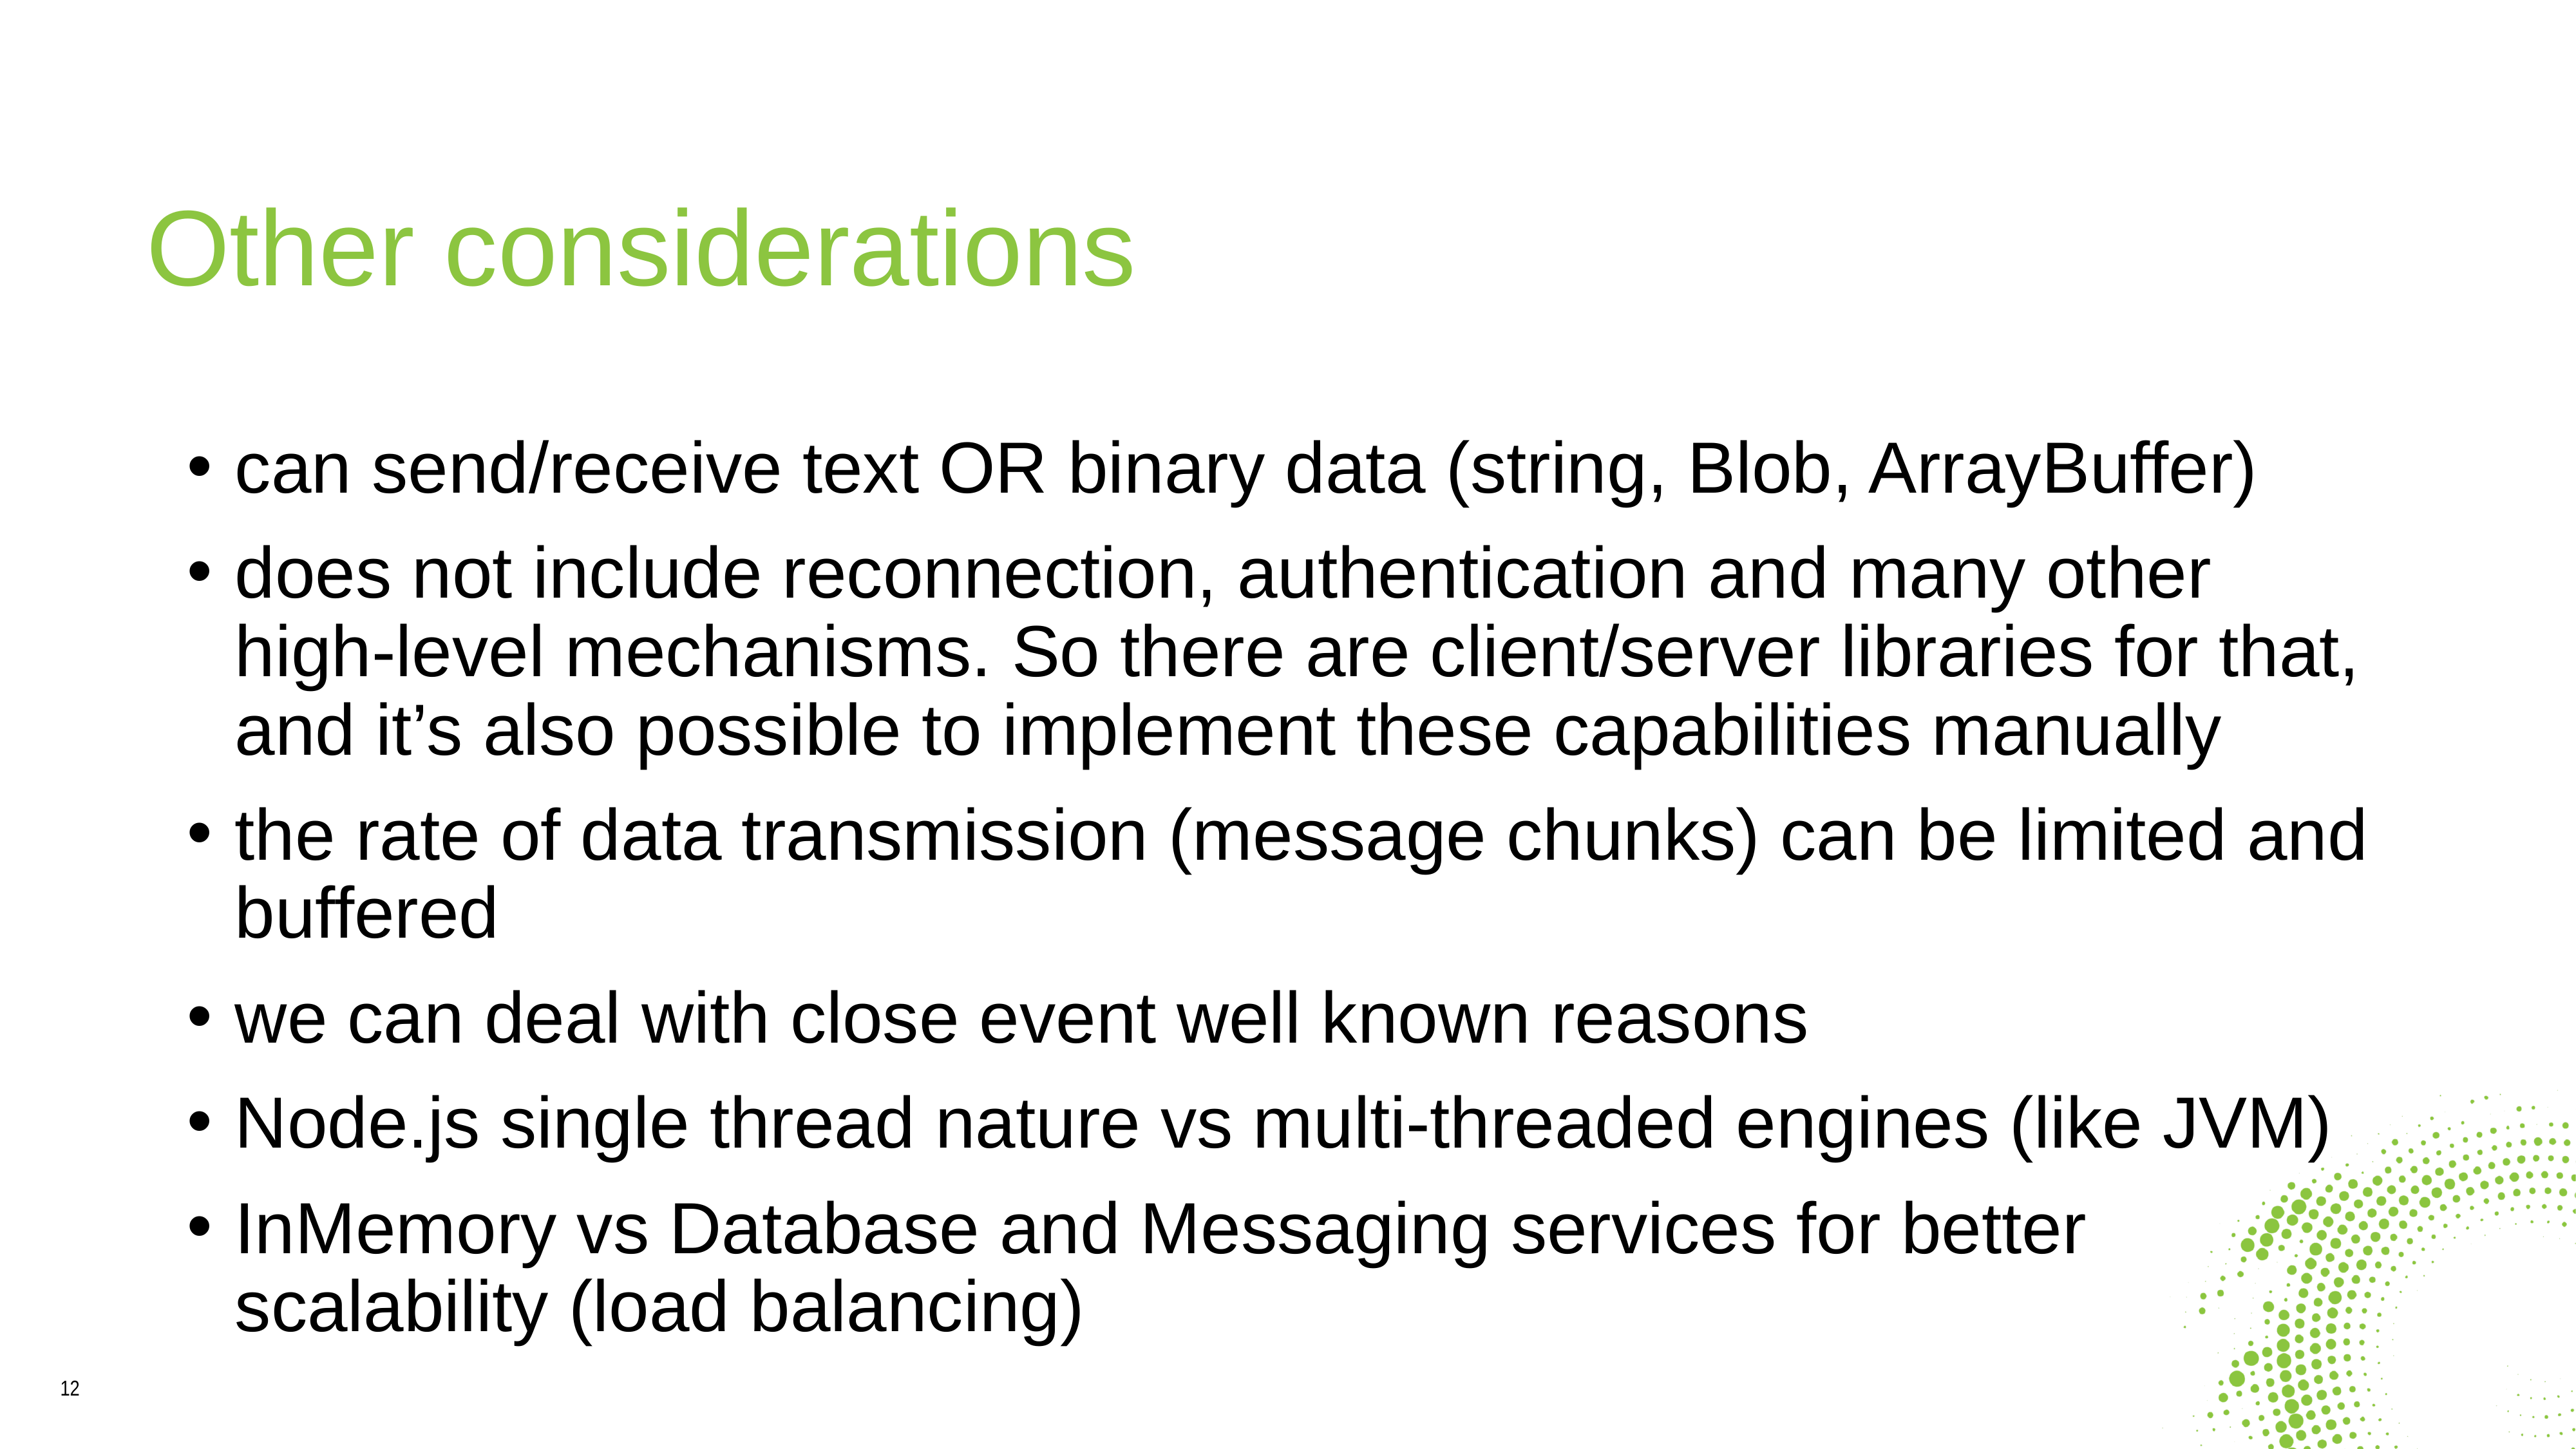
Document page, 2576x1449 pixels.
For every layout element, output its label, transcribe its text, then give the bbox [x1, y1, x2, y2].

picture [2134, 1051, 2576, 1449]
text_box can send/receive text OR binary data (string, Blob, ArrayBuffer) does not include reconnection, authentication and many other high-level mechanisms. So there are client/server libraries for that, and it’s also possible to implement these capabilities manually the rate of data transmission (message chunks) can be limited and buffered we can deal with close event well known reasons Node.js single thread nature vs multi-threaded engines (like JVM) InMemory vs Database and Messaging services for better scalability (load balancing) [177, 426, 2399, 1312]
text_box Other considerations [137, 198, 2359, 314]
